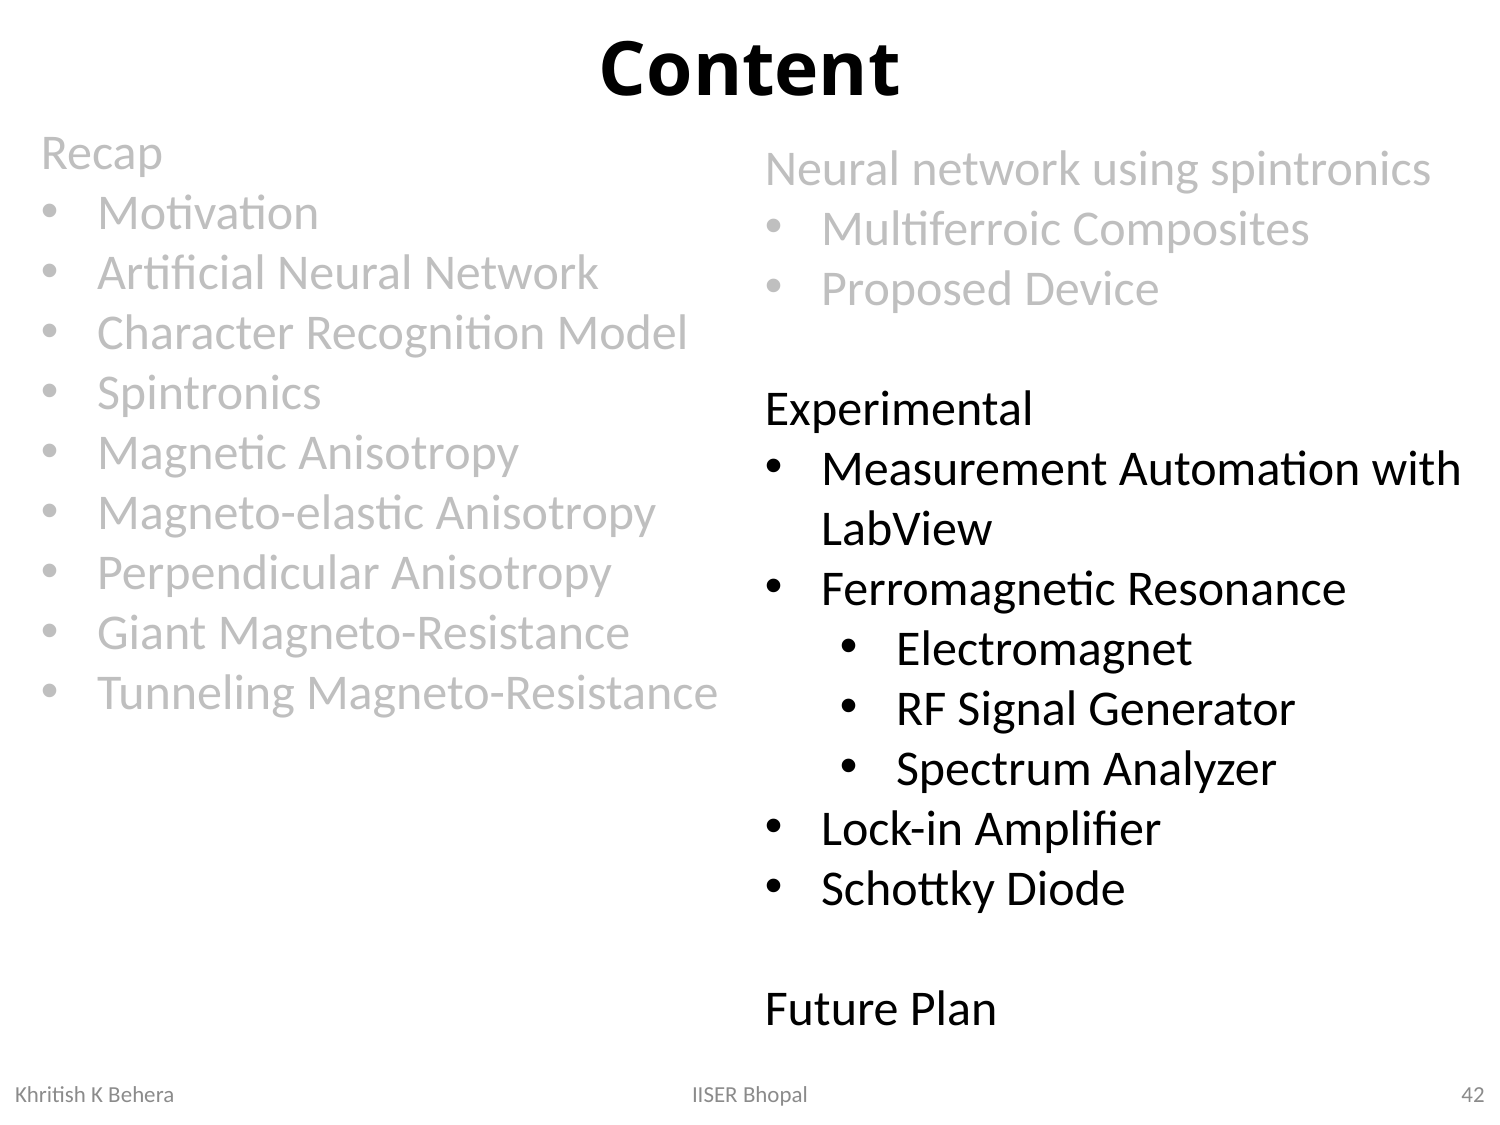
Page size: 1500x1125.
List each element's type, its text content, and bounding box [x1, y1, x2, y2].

title Content [0, 0, 1500, 143]
text_box Neural network using spintronics Multiferroic Composites Proposed Device Experimental Measurement Automation with LabView Ferromagnetic Resonance Electromagnet RF Signal Generator Spectrum Analyzer Lock-in Amplifier Schottky Diode Future Plan [749, 127, 1500, 1043]
slide_number Khritish K Behera [0, 1063, 338, 1124]
footer IISER Bhopal [496, 1063, 1004, 1124]
text_box Recap Motivation Artificial Neural Network Character Recognition Model Spintronics Magnetic Anisotropy Magneto-elastic Anisotropy Perpendicular Anisotropy Giant Magneto-Resistance Tunneling Magneto-Resistance [25, 112, 738, 788]
slide_number 42 [1162, 1063, 1500, 1124]
